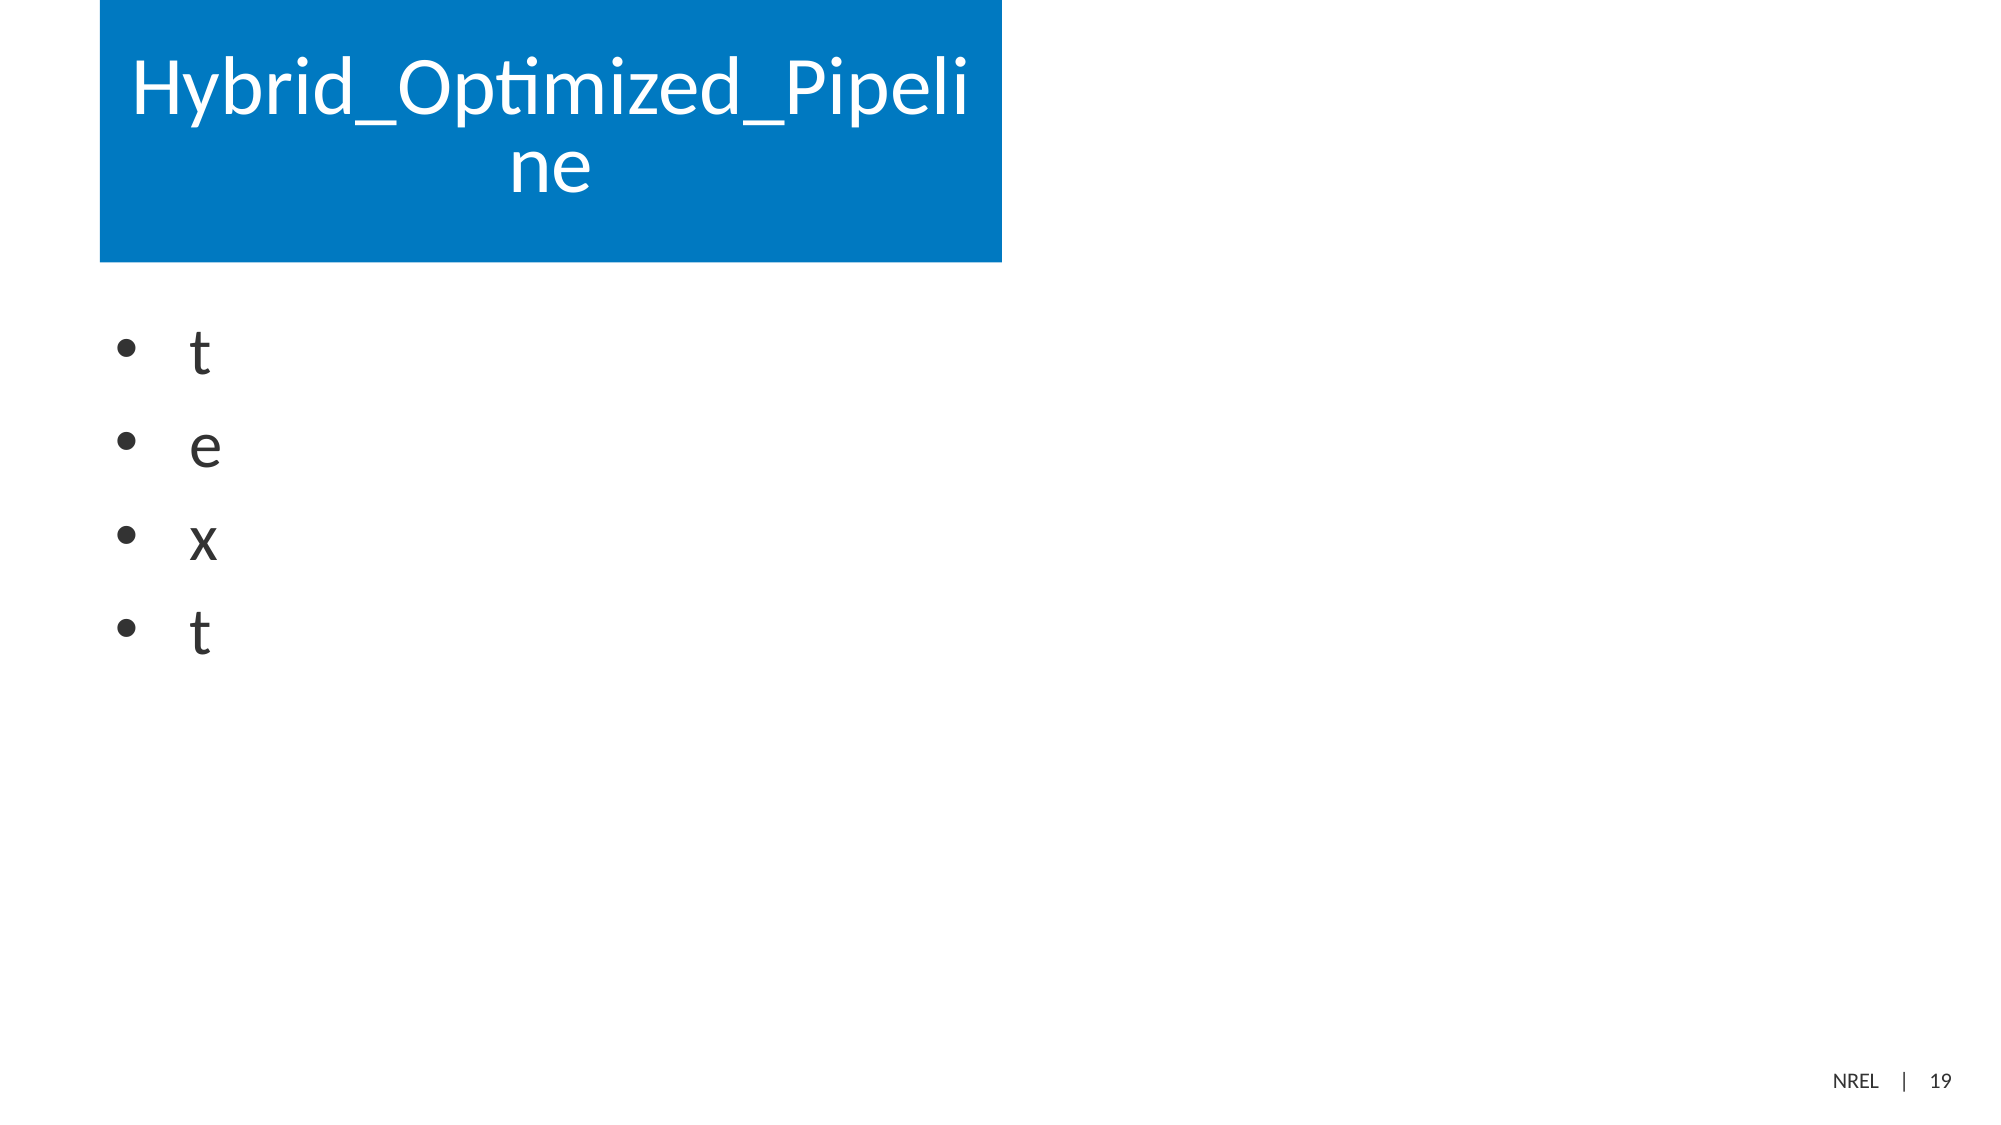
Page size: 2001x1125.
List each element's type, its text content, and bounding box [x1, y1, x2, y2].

title Hybrid_Optimized_Pipeline [99, 0, 1002, 263]
list t e x t [99, 299, 1876, 1039]
